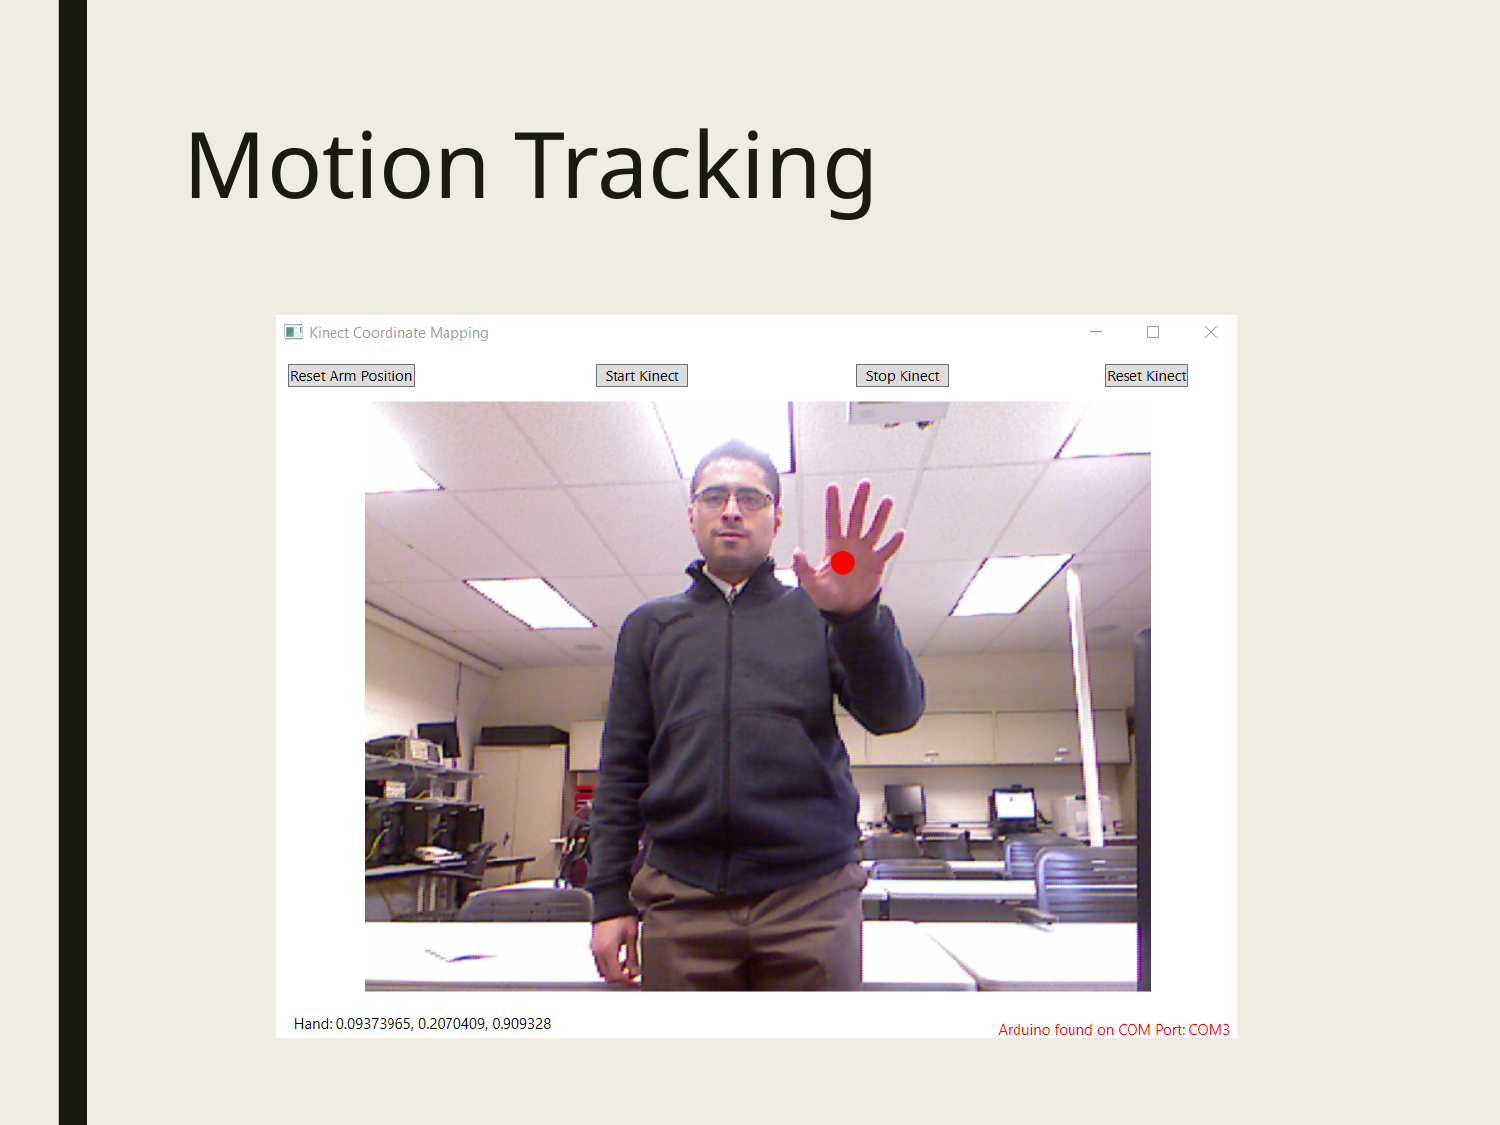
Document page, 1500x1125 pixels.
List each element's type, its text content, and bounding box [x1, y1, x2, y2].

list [275, 315, 1238, 1038]
title Motion Tracking [168, 112, 1351, 357]
